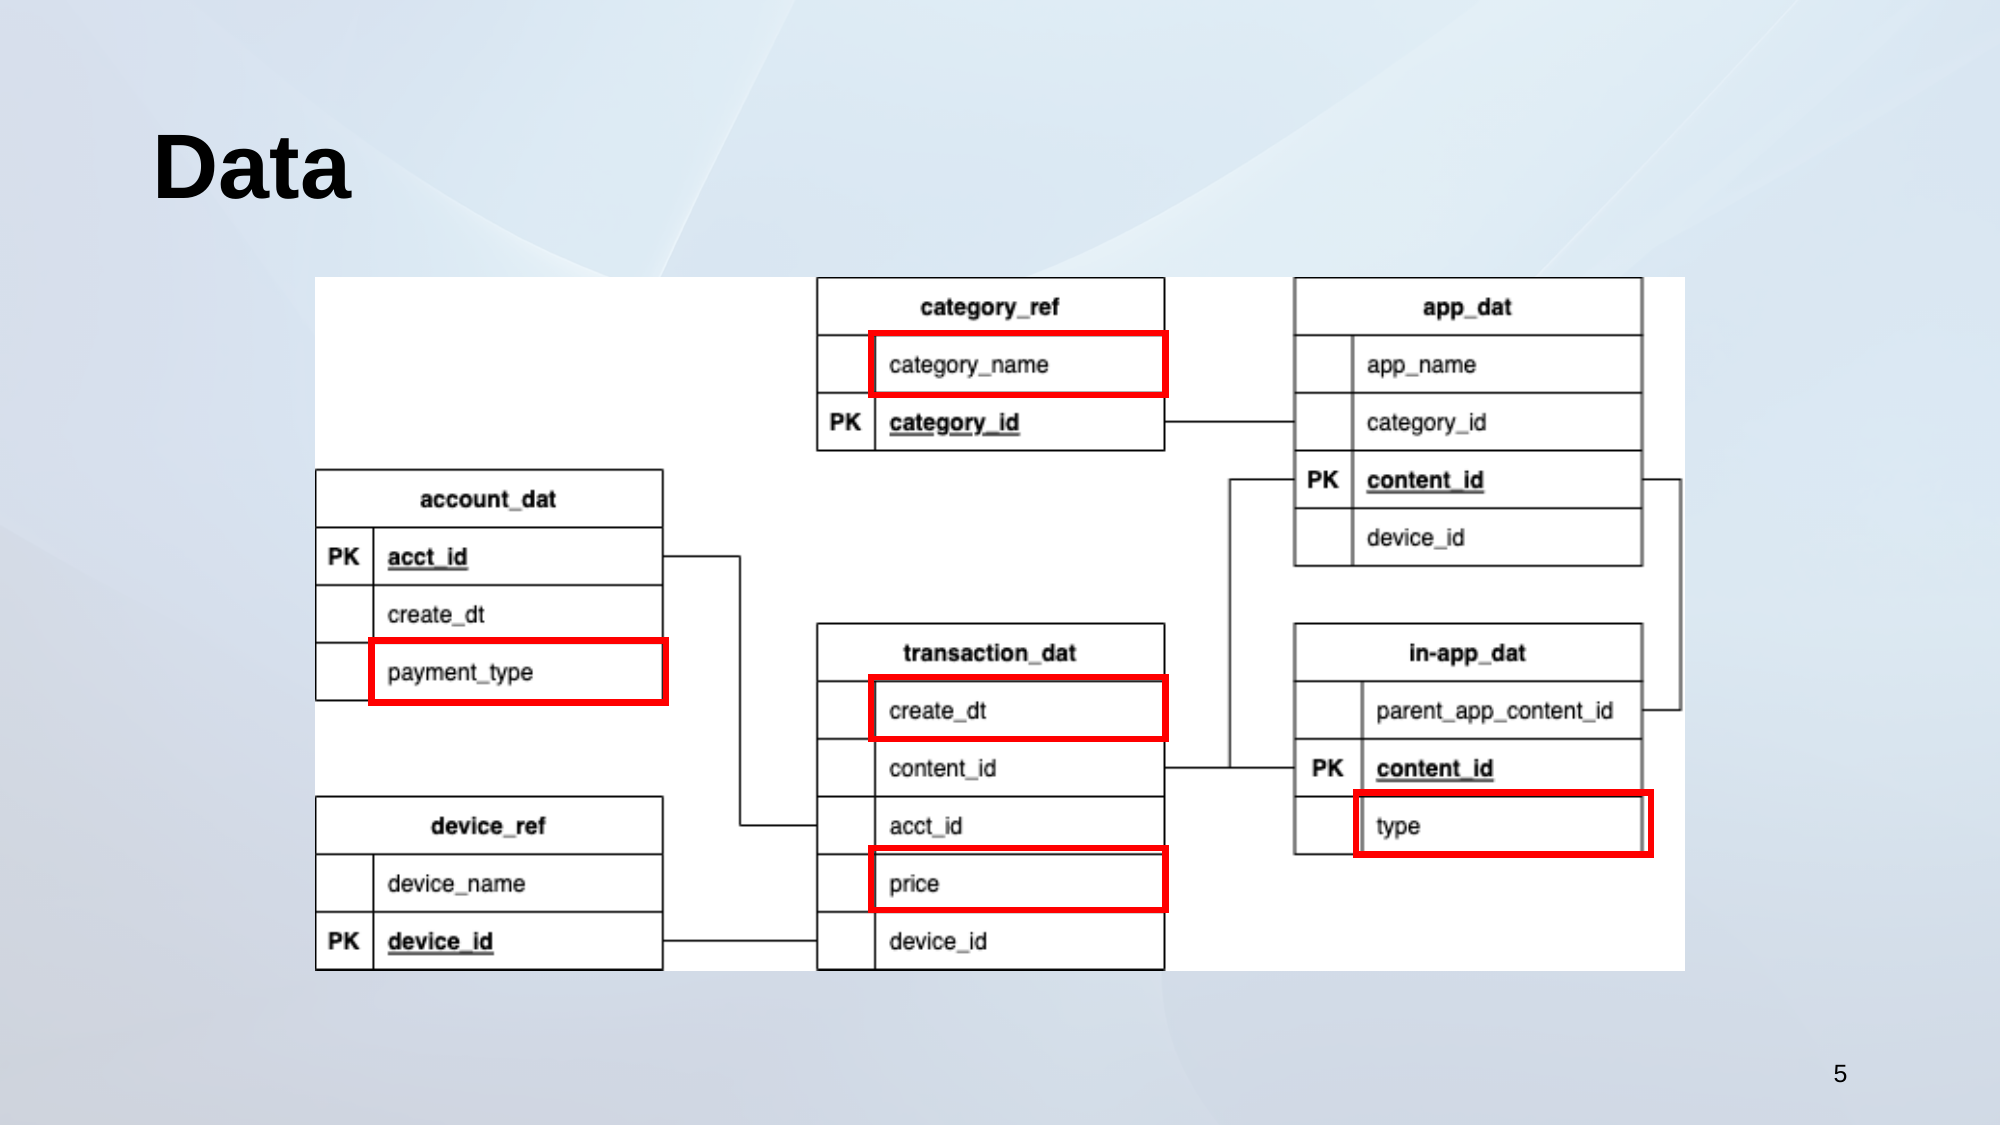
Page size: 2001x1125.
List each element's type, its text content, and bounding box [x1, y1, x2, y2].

title Data [137, 59, 1863, 278]
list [315, 277, 1685, 972]
slide_number 5 [1412, 1042, 1863, 1103]
